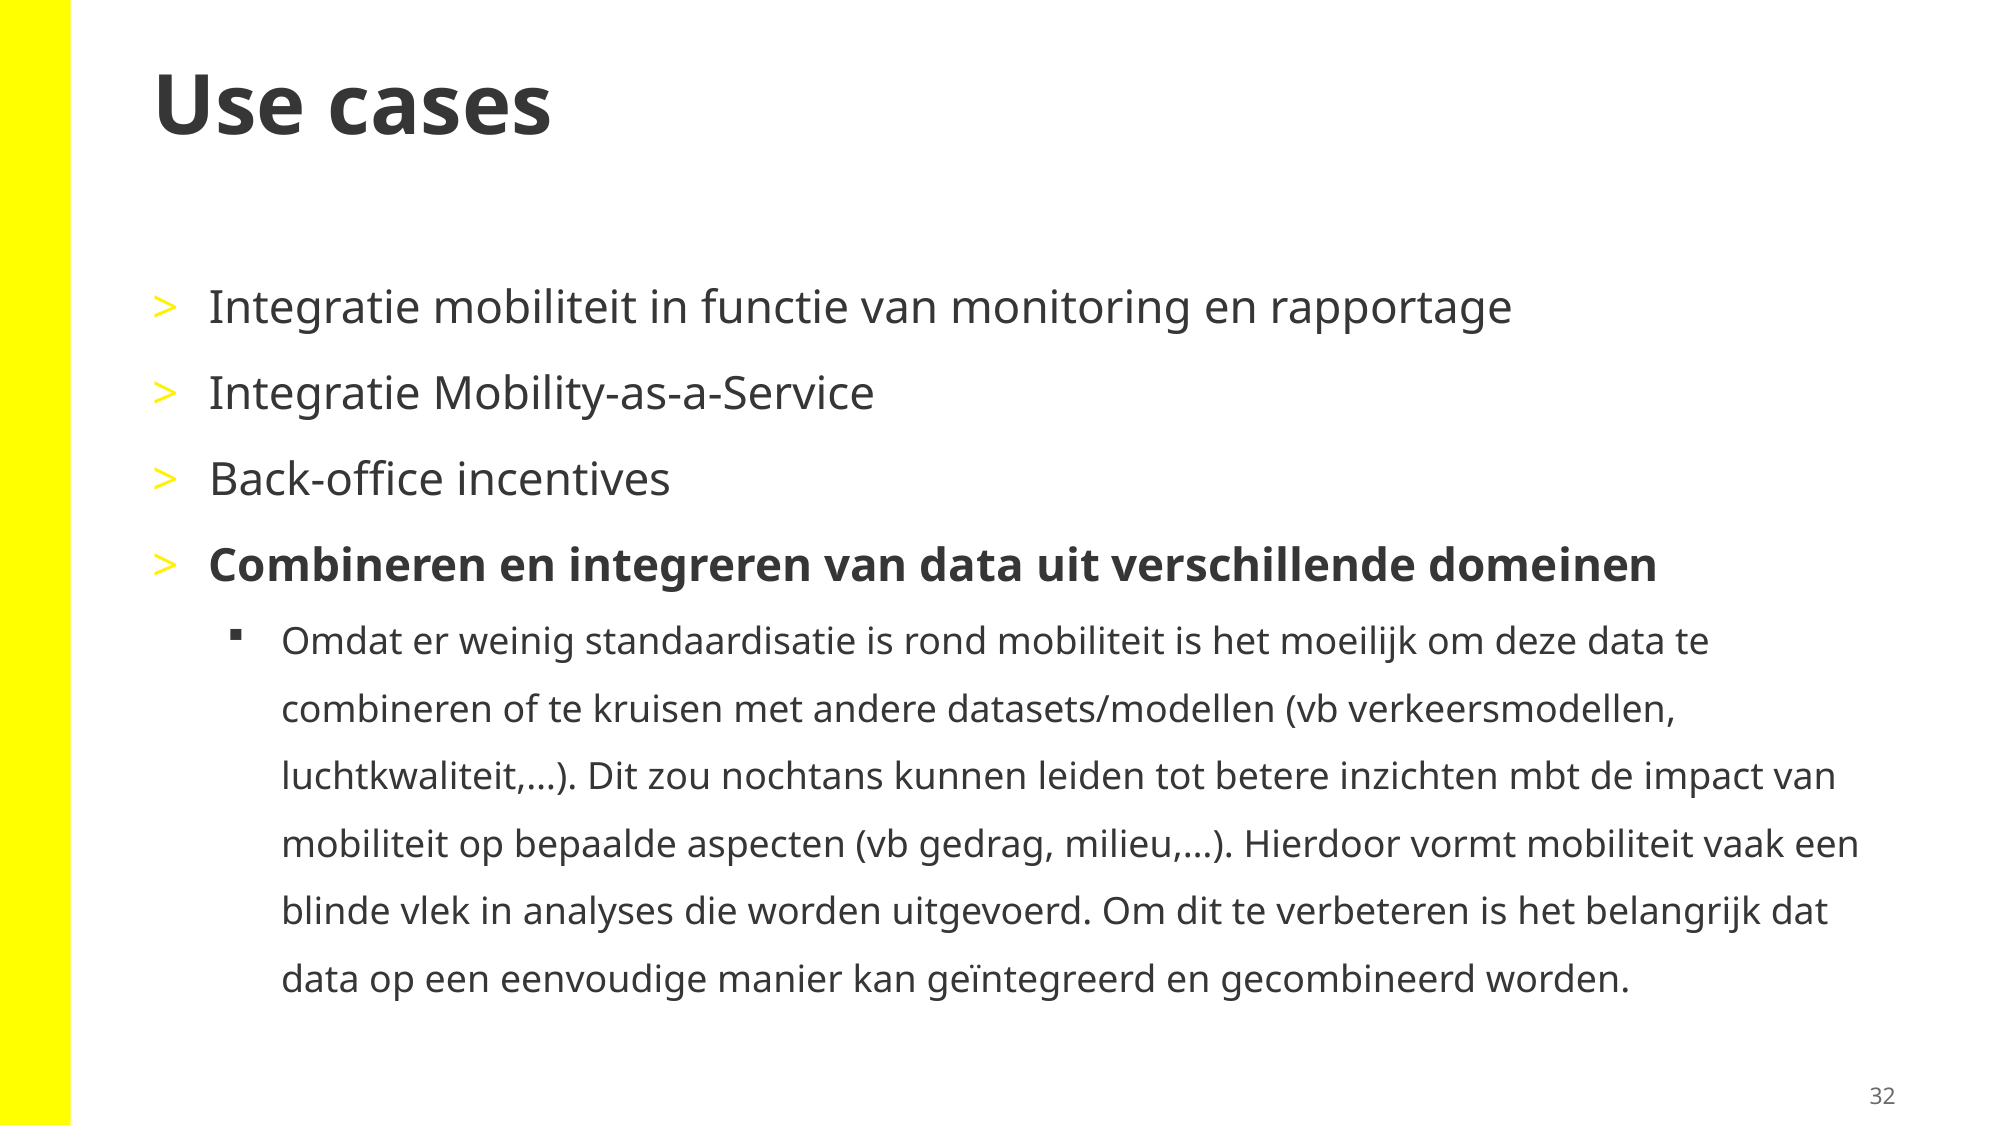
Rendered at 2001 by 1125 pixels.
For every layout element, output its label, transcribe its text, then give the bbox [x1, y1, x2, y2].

text_box Use cases [137, 21, 1584, 203]
list Integratie mobiliteit in functie van monitoring en rapportage Integratie Mobility-as-a-Service Back-office incentives Combineren en integreren van data uit verschillende domeinen Omdat er weinig standaardisatie is rond mobiliteit is het moeilijk om deze data te combineren of te kruisen met andere datasets/modellen (vb verkeersmodellen, luchtkwaliteit,…). Dit zou nochtans kunnen leiden tot betere inzichten mbt de impact van mobiliteit op bepaalde aspecten (vb gedrag, milieu,…). Hierdoor vormt mobiliteit vaak een blinde vlek in analyses die worden uitgevoerd. Om dit te verbeteren is het belangrijk dat data op een eenvoudige manier kan geïntegreerd en gecombineerd worden. [137, 243, 1934, 1063]
slide_number 32 [1753, 1075, 1905, 1120]
